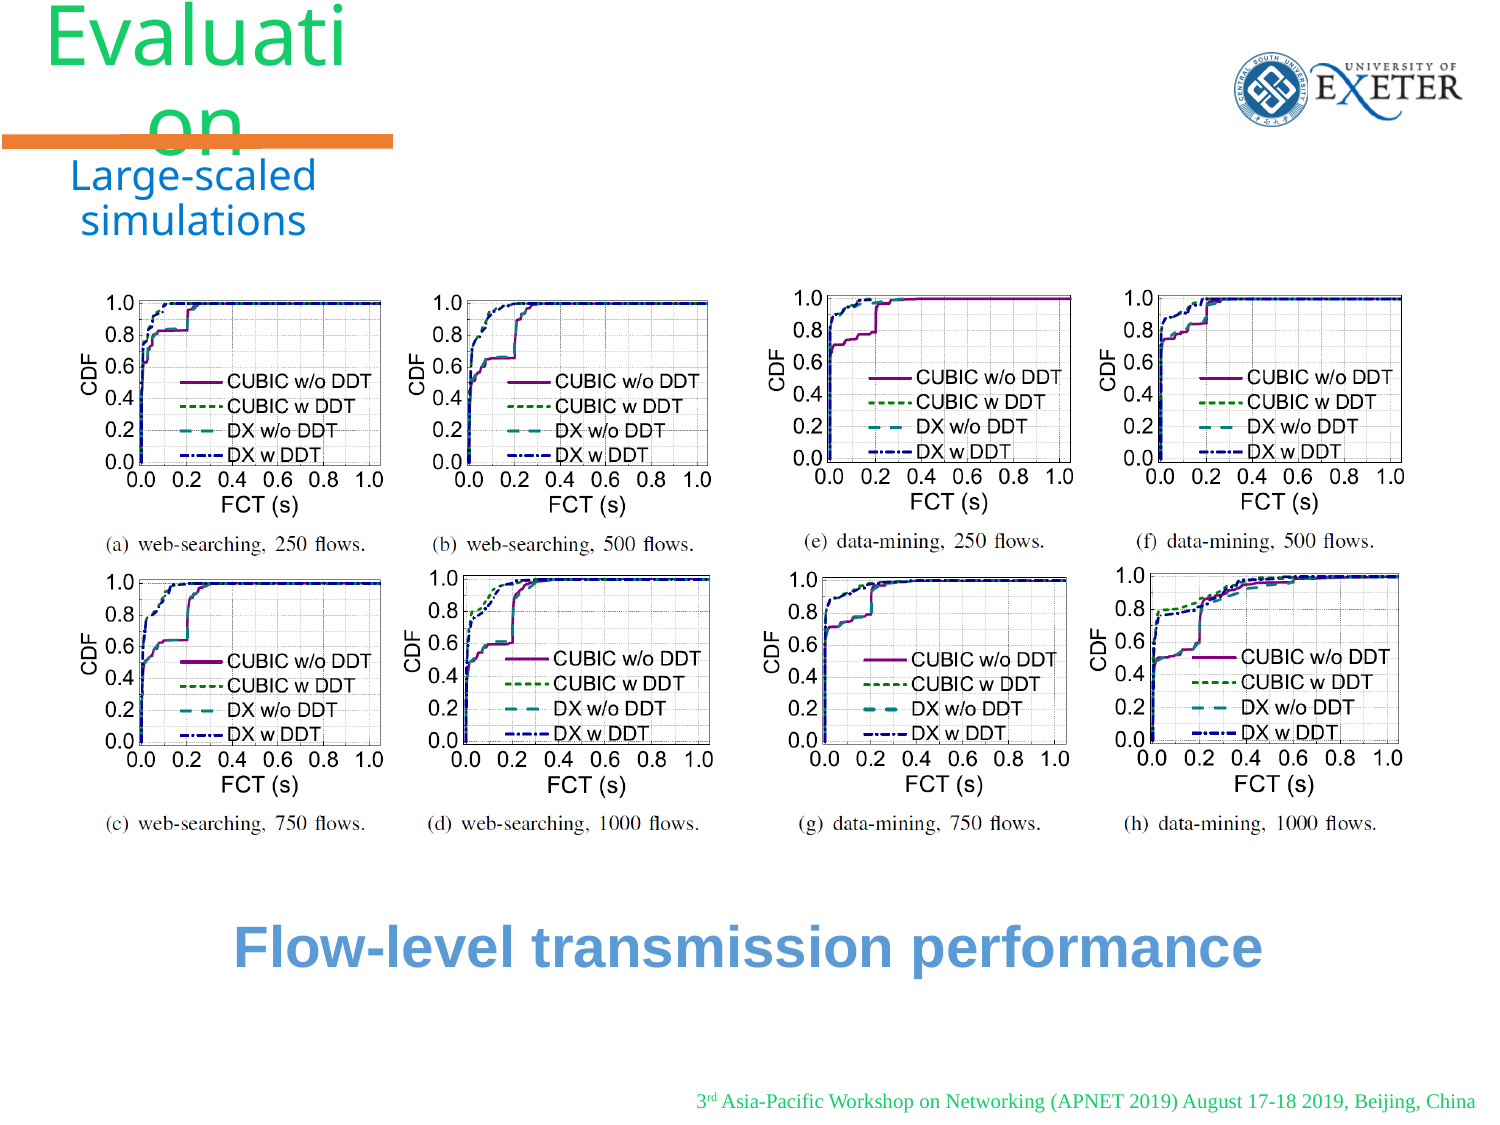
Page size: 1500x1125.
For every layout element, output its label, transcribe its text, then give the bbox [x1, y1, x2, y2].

text_box Large-scaled simulations [4, 158, 384, 241]
picture [763, 286, 1410, 839]
text_box Flow-level transmission performance [219, 901, 1281, 987]
title Evaluation [6, 31, 387, 134]
picture [79, 286, 722, 839]
picture [1234, 52, 1464, 127]
text_box 3rd Asia-Pacific Workshop on Networking (APNET 2019) August 17-18 2019, Beijing, China [678, 1079, 1494, 1120]
